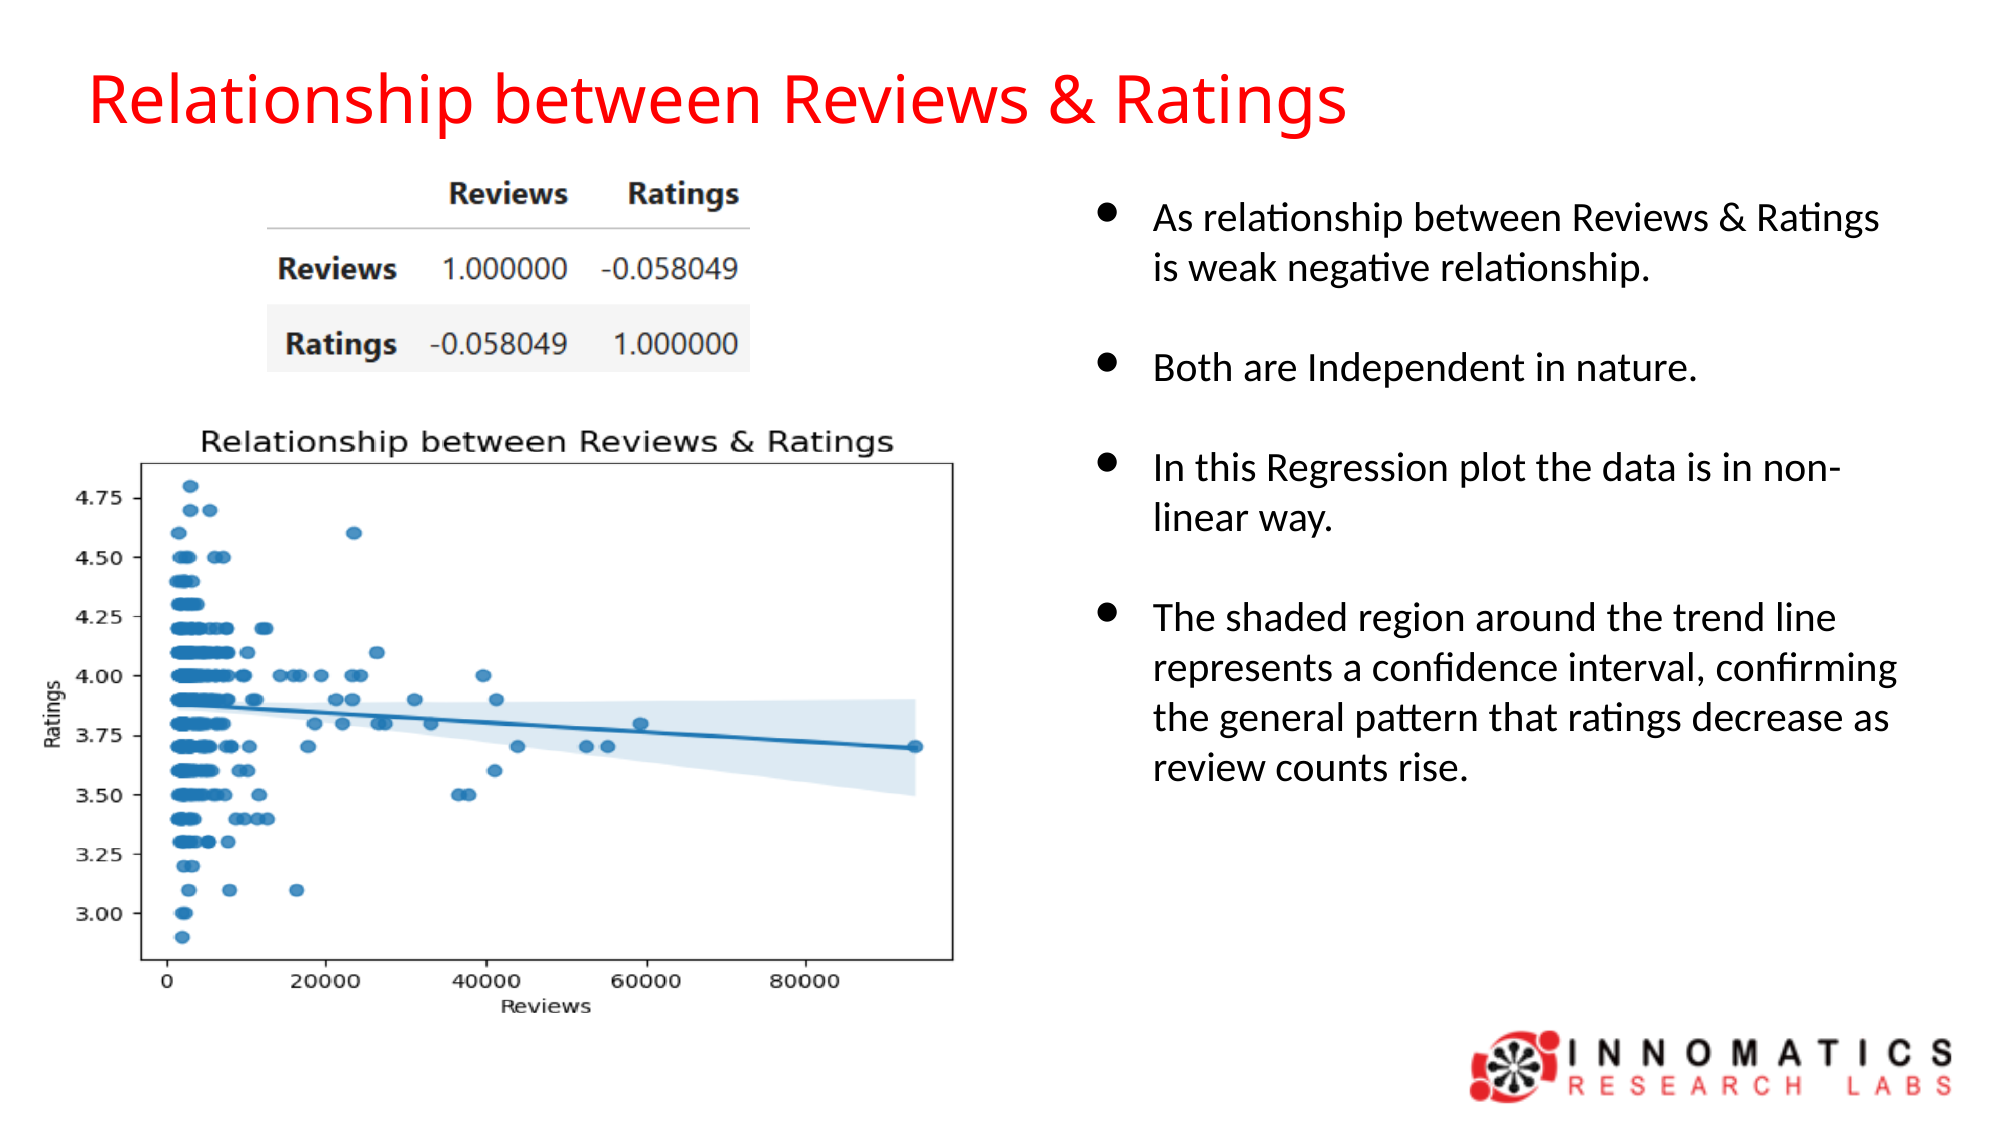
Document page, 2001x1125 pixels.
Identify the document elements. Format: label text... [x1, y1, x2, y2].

picture [1445, 1014, 1975, 1125]
picture [40, 421, 958, 1019]
picture [266, 161, 751, 372]
text_box As relationship between Reviews & Ratings is weak negative relationship. Both are Independent in nature. In this Regression plot the data is in non-linear way. The shaded region around the trend line represents a confidence interval, confirming the general pattern that ratings decrease as review counts rise. [1062, 174, 1915, 986]
text_box Relationship between Reviews & Ratings [72, 65, 1896, 145]
